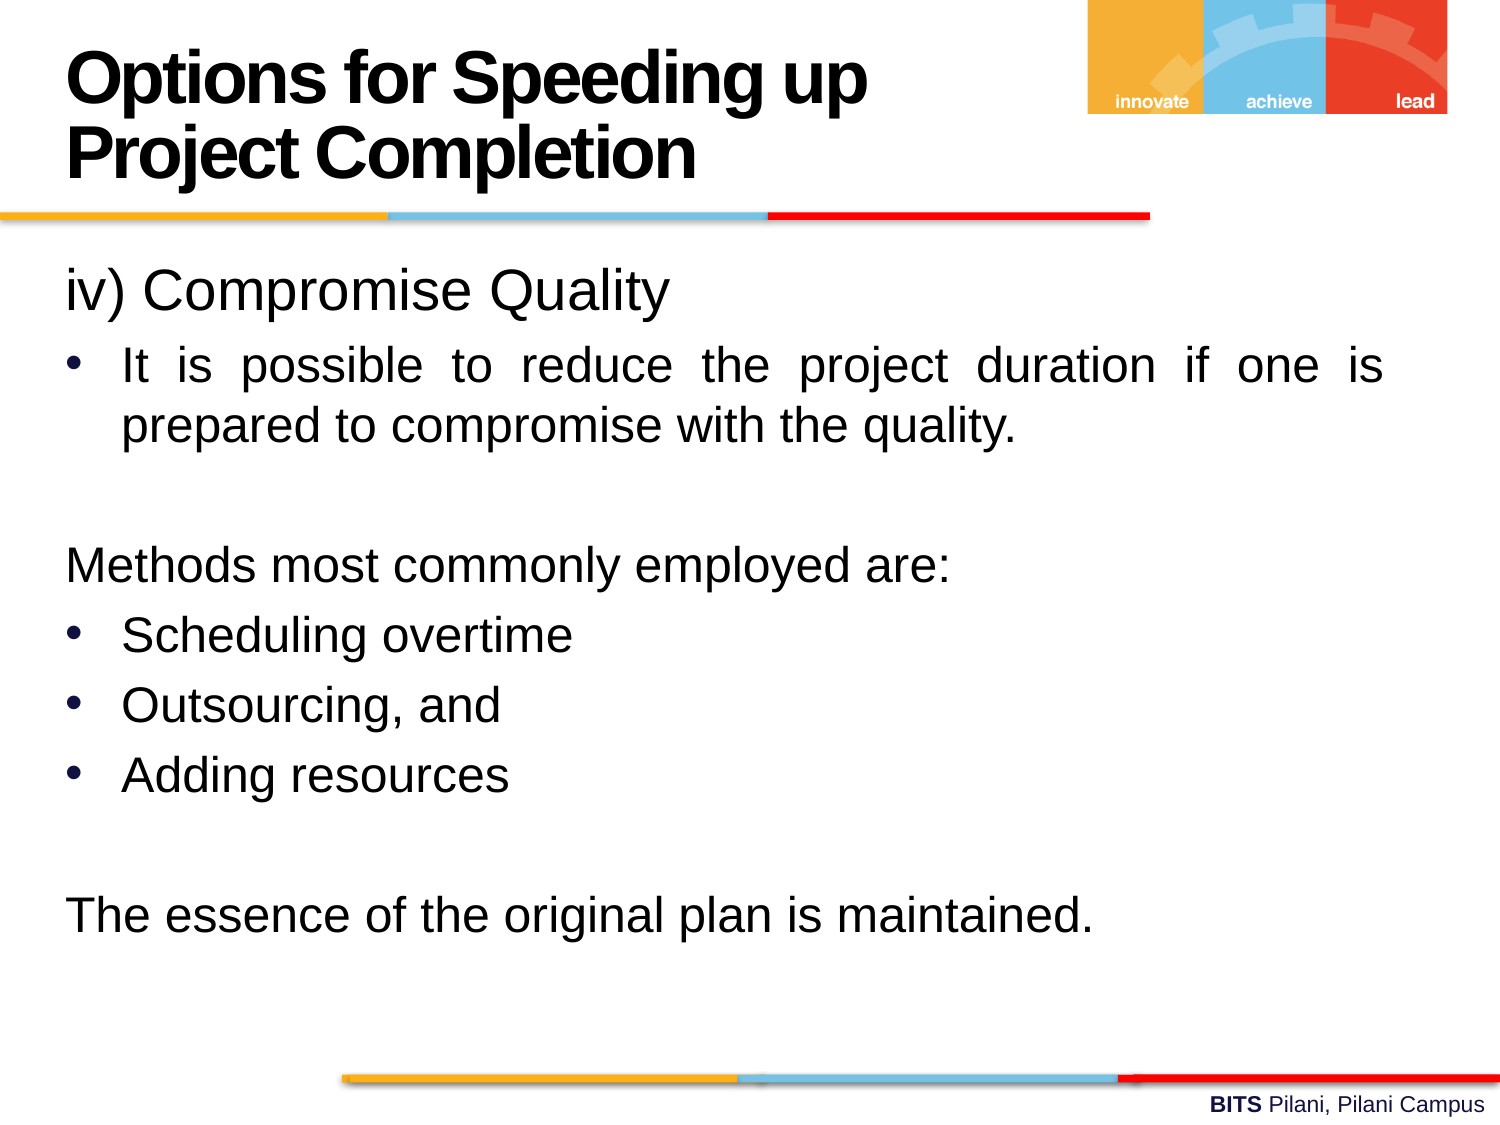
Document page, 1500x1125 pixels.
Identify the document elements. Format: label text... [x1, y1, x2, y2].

list iv) Compromise Quality It is possible to reduce the project duration if one is prepared to compromise with the quality. Methods most commonly employed are: Scheduling overtime Outsourcing, and Adding resources The essence of the original plan is maintained. [50, 245, 1400, 988]
list Options for Speeding up Project Completion [50, 24, 1088, 213]
picture [1087, 0, 1448, 114]
